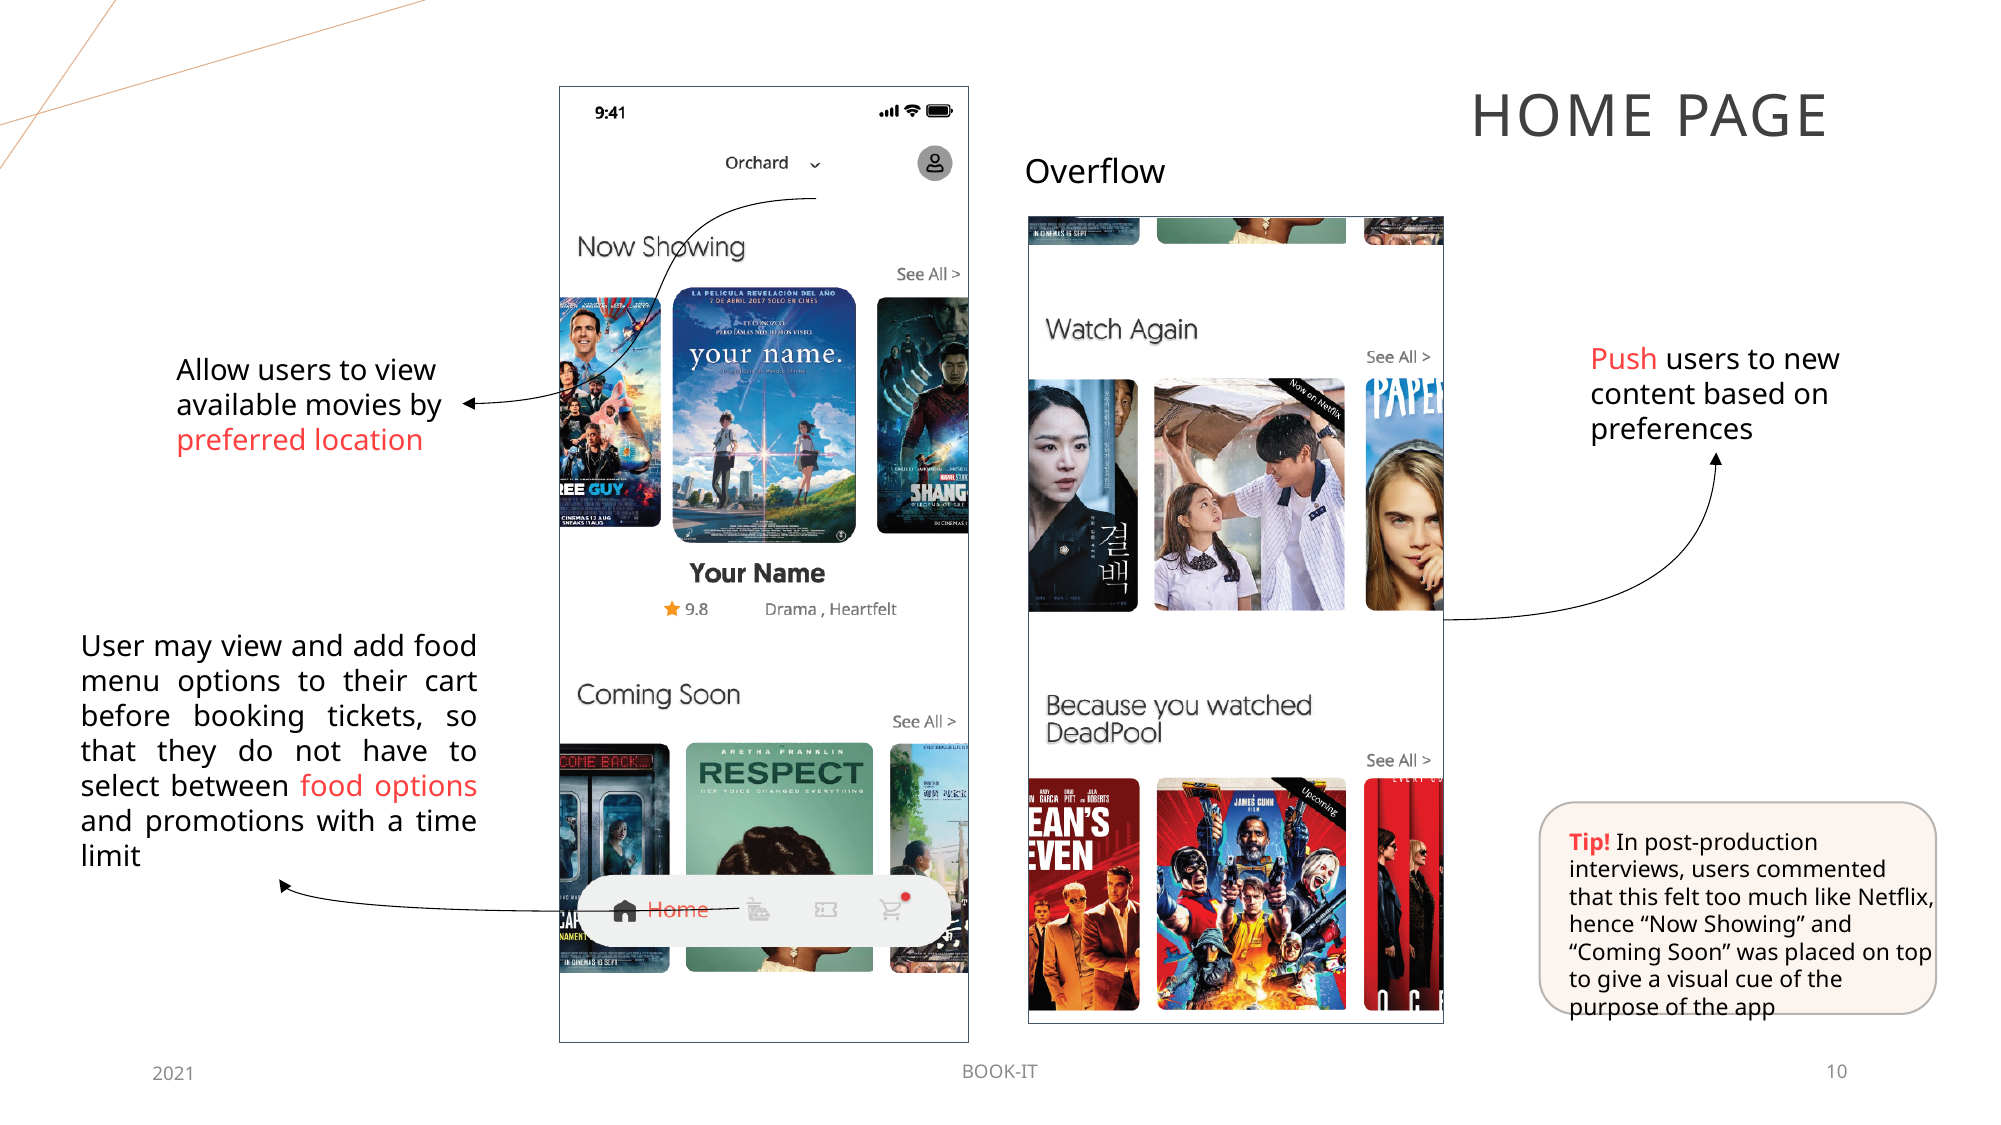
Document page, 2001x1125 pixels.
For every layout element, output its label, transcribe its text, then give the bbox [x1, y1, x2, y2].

text_box Tip! In post-production interviews, users commented that this felt too much like Netflix, hence “Now Showing” and “Coming Soon” was placed on top to give a visual cue of the purpose of the app [1554, 820, 1951, 1028]
footer BOOK-IT [662, 1042, 1338, 1103]
slide_number 10 [1412, 1042, 1863, 1103]
picture [559, 86, 969, 1043]
text_box [1538, 801, 1933, 1009]
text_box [1442, 453, 1717, 620]
title Home Page [786, 9, 2000, 227]
slide_number 2021 [137, 1042, 588, 1103]
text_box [462, 198, 817, 405]
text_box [279, 847, 740, 909]
text_box Overflow [1009, 142, 1329, 198]
picture [1028, 216, 1444, 1024]
text_box User may view and add food menu options to their cart before booking tickets, so that they do not have to select between food options and promotions with a time limit [65, 619, 493, 880]
text_box Push users to new content based on preferences [1575, 332, 1857, 453]
text_box Allow users to view available movies by preferred location [161, 343, 463, 464]
